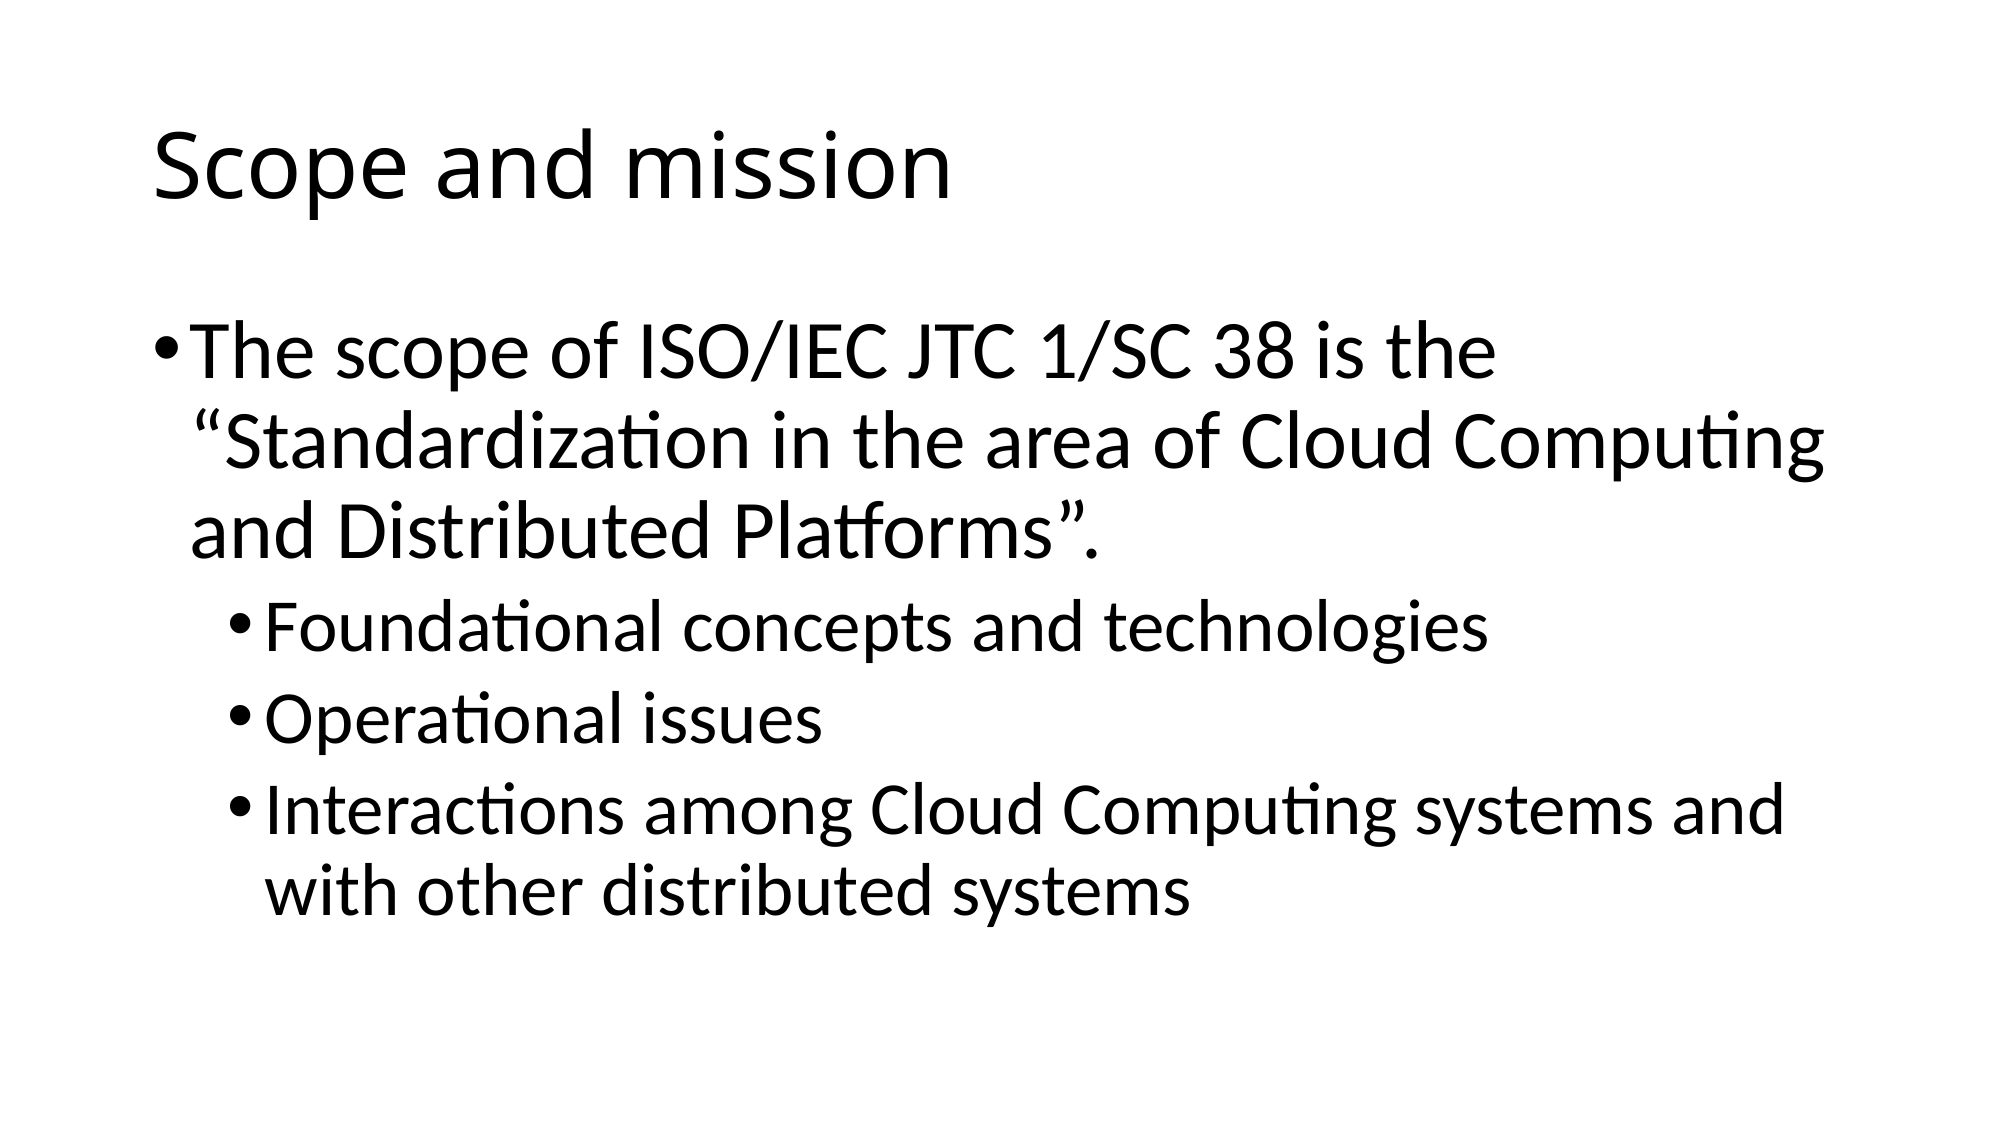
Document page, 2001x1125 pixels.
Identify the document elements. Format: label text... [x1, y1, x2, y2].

title Scope and mission [137, 59, 1863, 278]
list The scope of ISO/IEC JTC 1/SC 38 is the “Standardization in the area of Cloud Computing and Distributed Platforms”. Foundational concepts and technologies Operational issues Interactions among Cloud Computing systems and with other distributed systems [137, 299, 1863, 1014]
